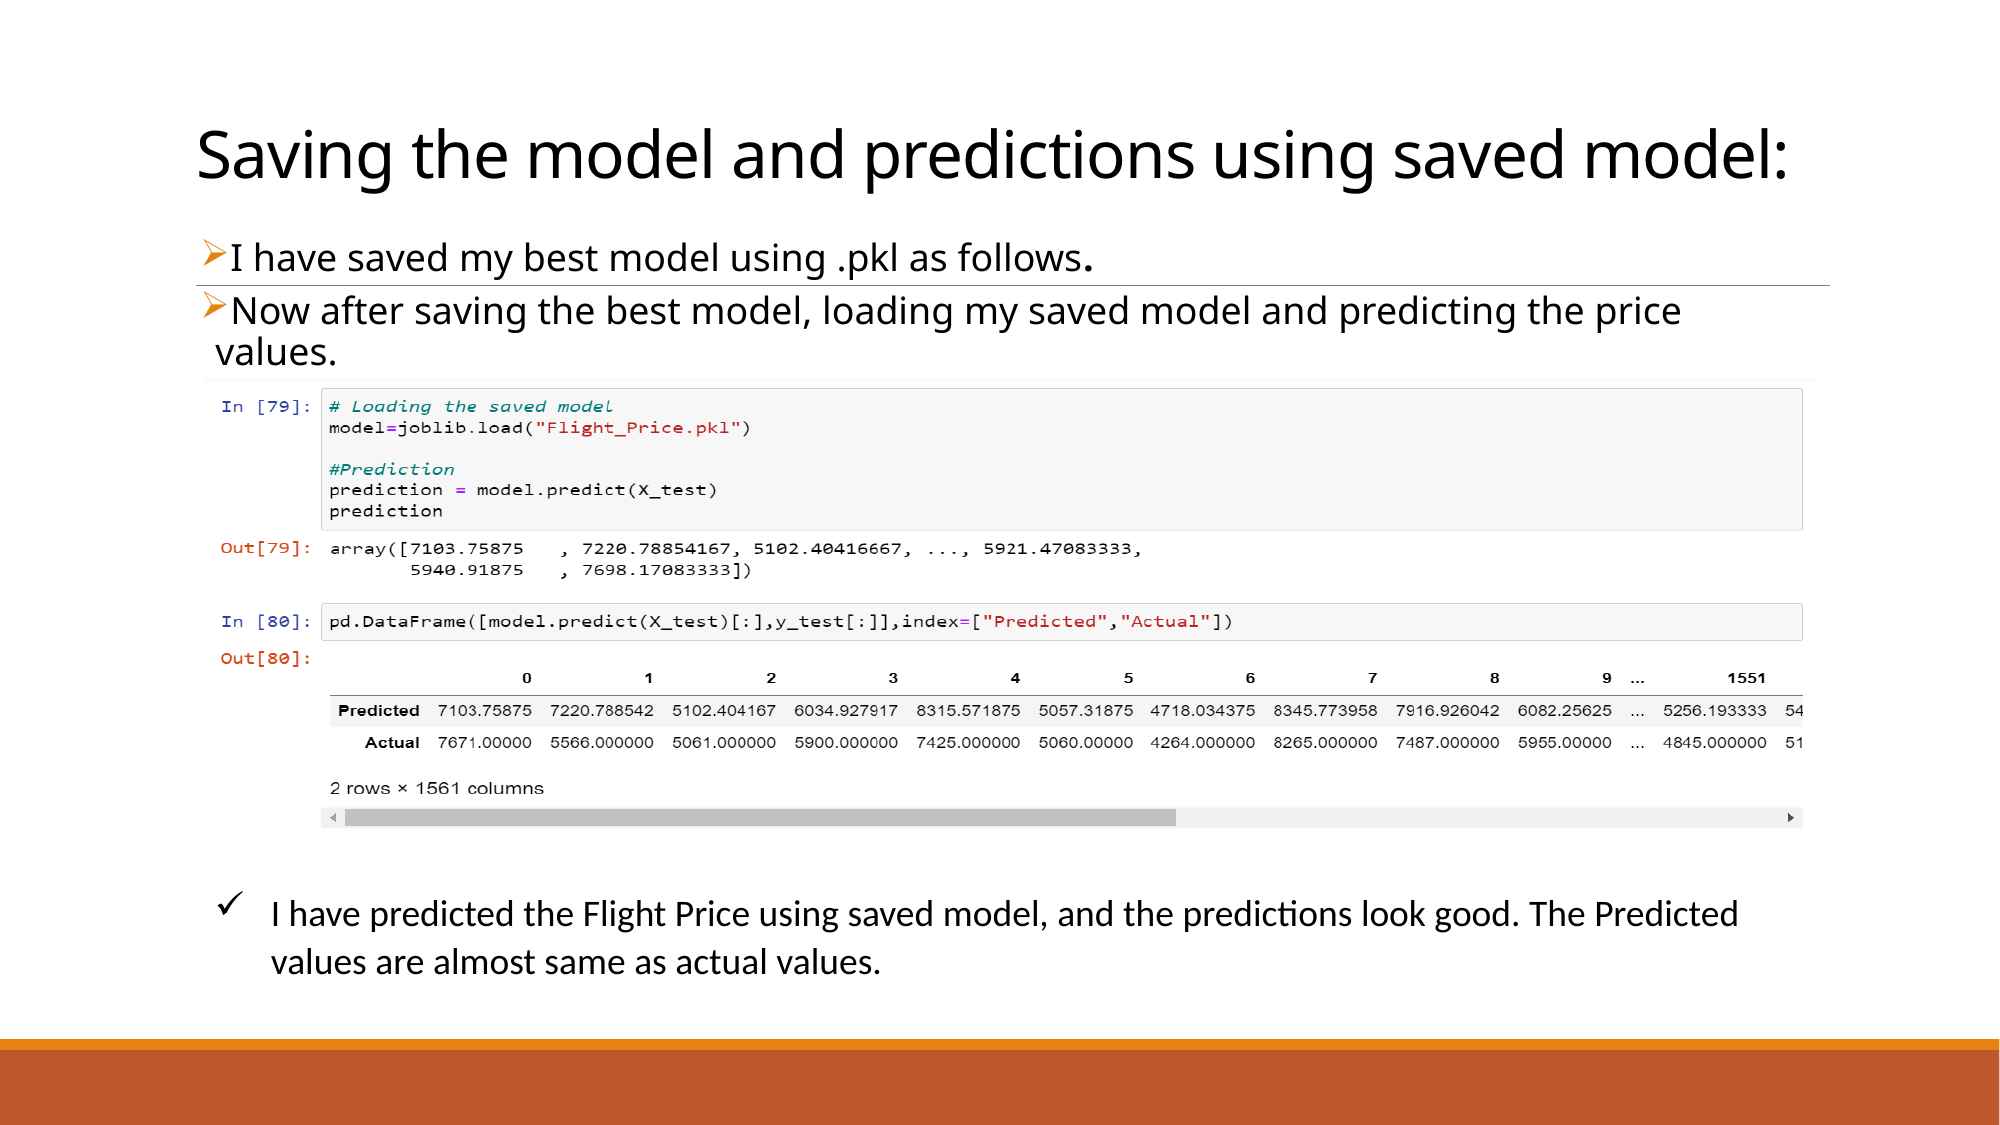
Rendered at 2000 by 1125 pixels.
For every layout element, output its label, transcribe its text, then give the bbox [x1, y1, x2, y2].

list I have saved my best model using .pkl as follows. Now after saving the best model, loading my saved model and predicting the price values. [200, 231, 1813, 965]
picture [203, 377, 1818, 844]
text_box I have predicted the Flight Price using saved model, and the predictions look good. The Predicted values are almost same as actual values. [199, 878, 1795, 990]
title Saving the model and predictions using saved model: [181, 63, 1832, 200]
